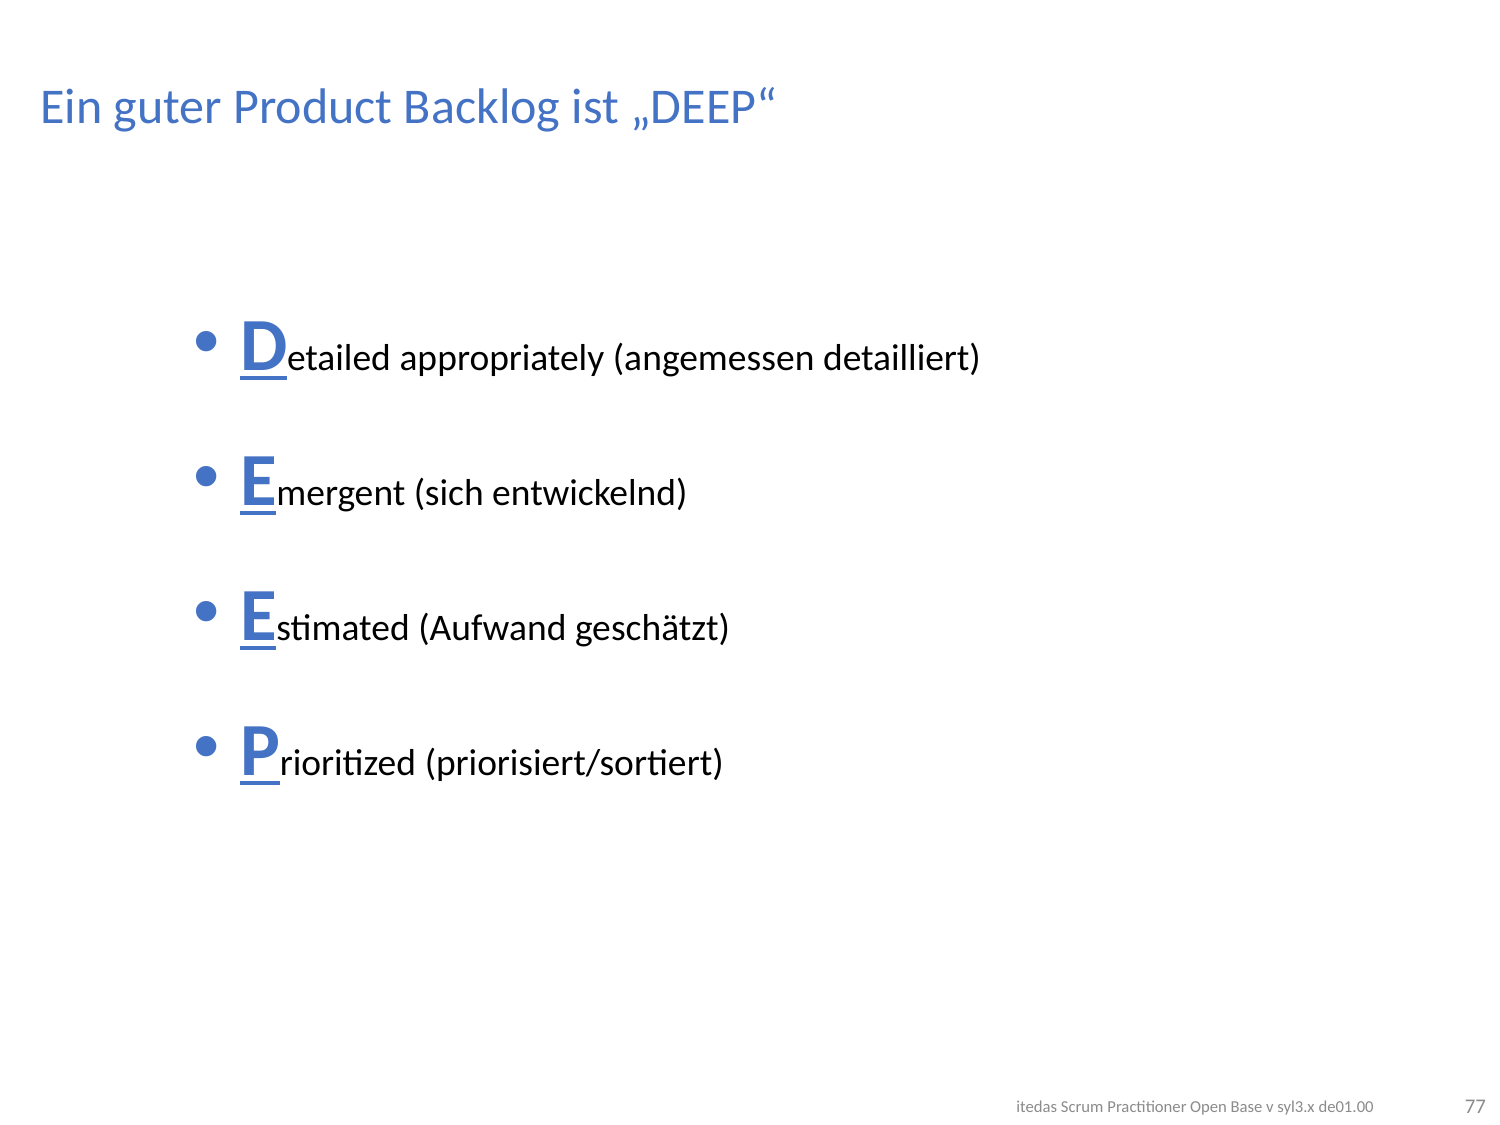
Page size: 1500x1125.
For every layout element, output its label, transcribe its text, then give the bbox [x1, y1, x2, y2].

title Ein guter Product Backlog ist „DEEP“ [40, 67, 1460, 147]
text_box Detailed appropriately (angemessen detailliert) Emergent (sich entwickelnd) Estimated (Aufwand geschätzt) Prioritized (priorisiert/sortiert) [178, 288, 1091, 798]
slide_number 77 [1387, 1092, 1487, 1123]
footer itedas Scrum Practitioner Open Base v syl3.x de01.00 [874, 1095, 1375, 1120]
